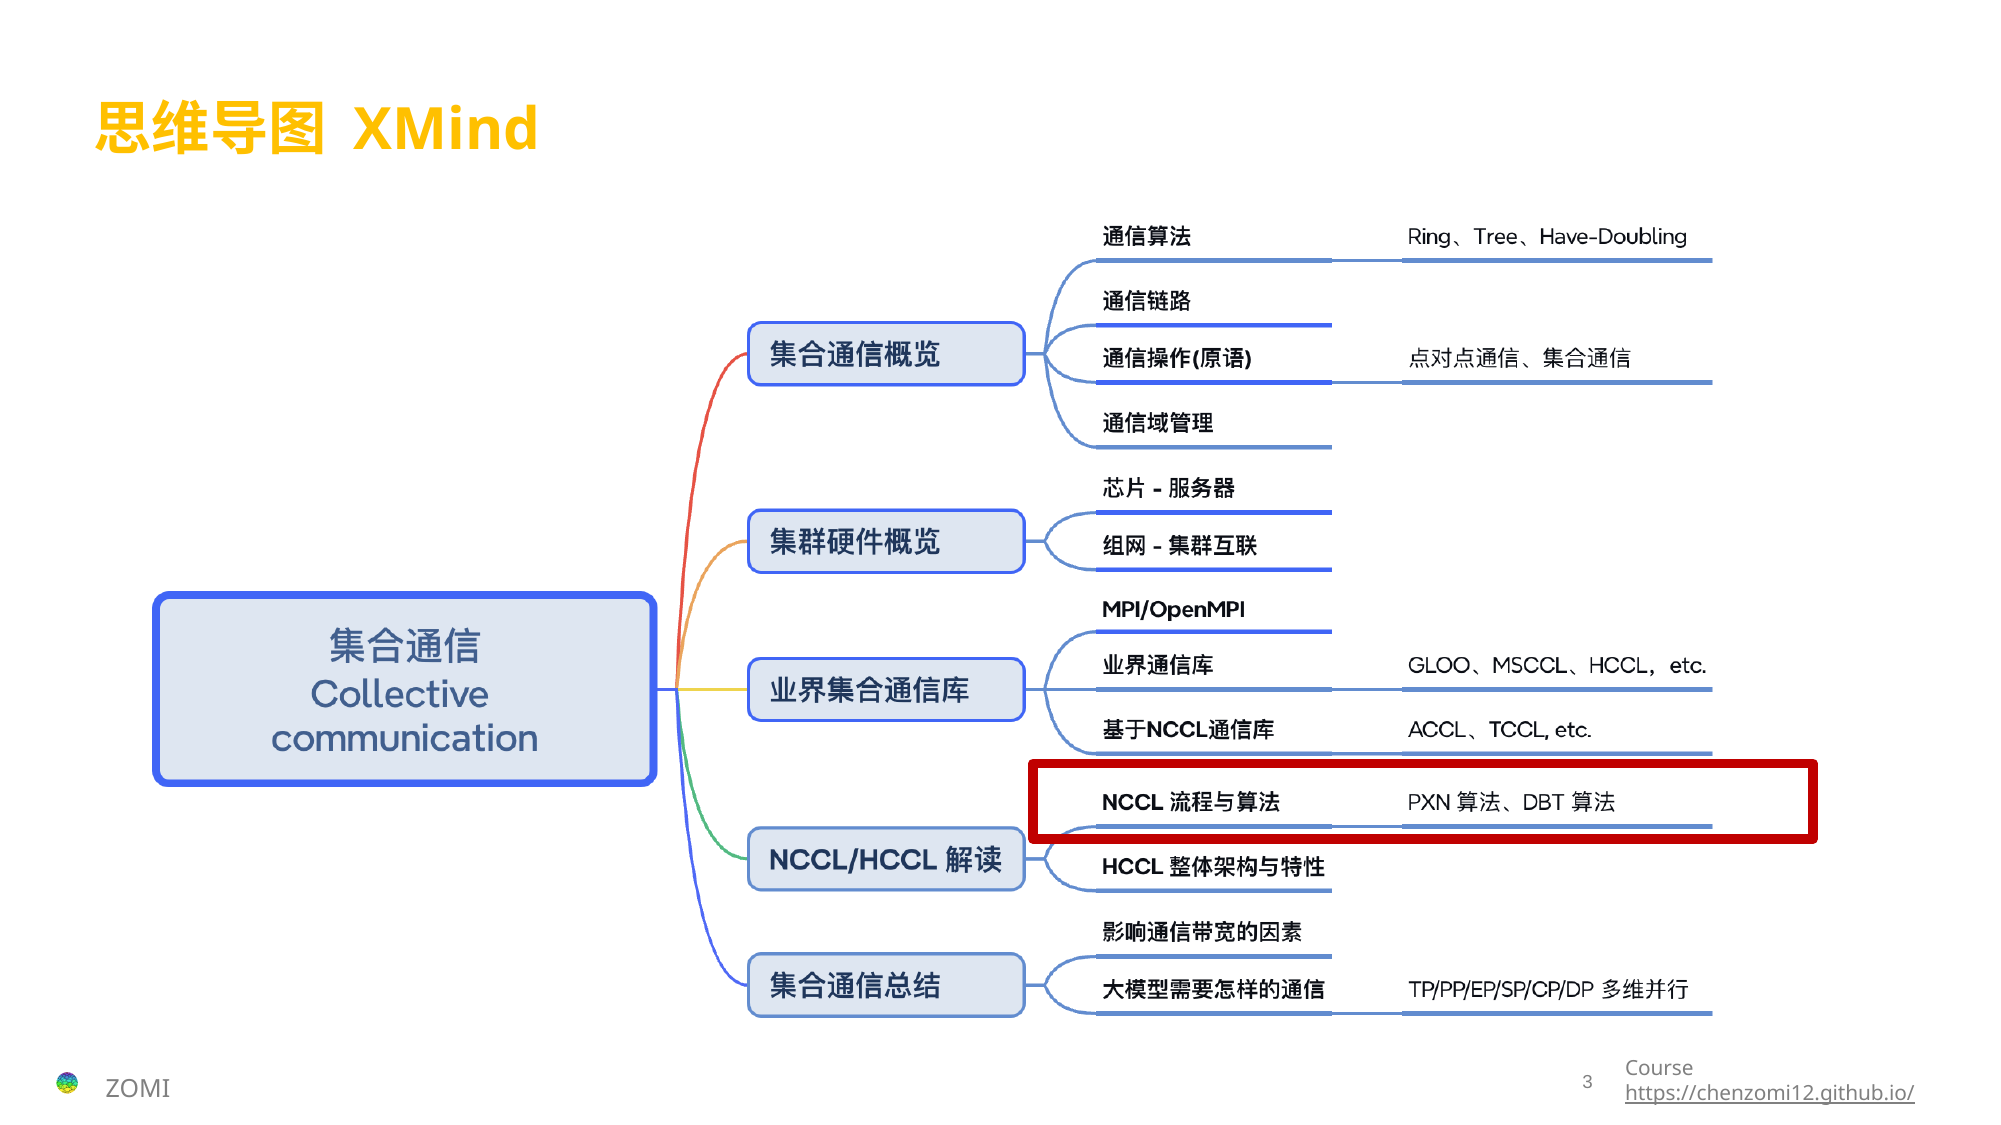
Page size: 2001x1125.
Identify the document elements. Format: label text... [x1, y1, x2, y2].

text_box [1762, 761, 1815, 841]
picture [57, 1073, 77, 1093]
title 思维导图 XMind [79, 78, 1910, 175]
picture [96, 210, 1760, 1043]
